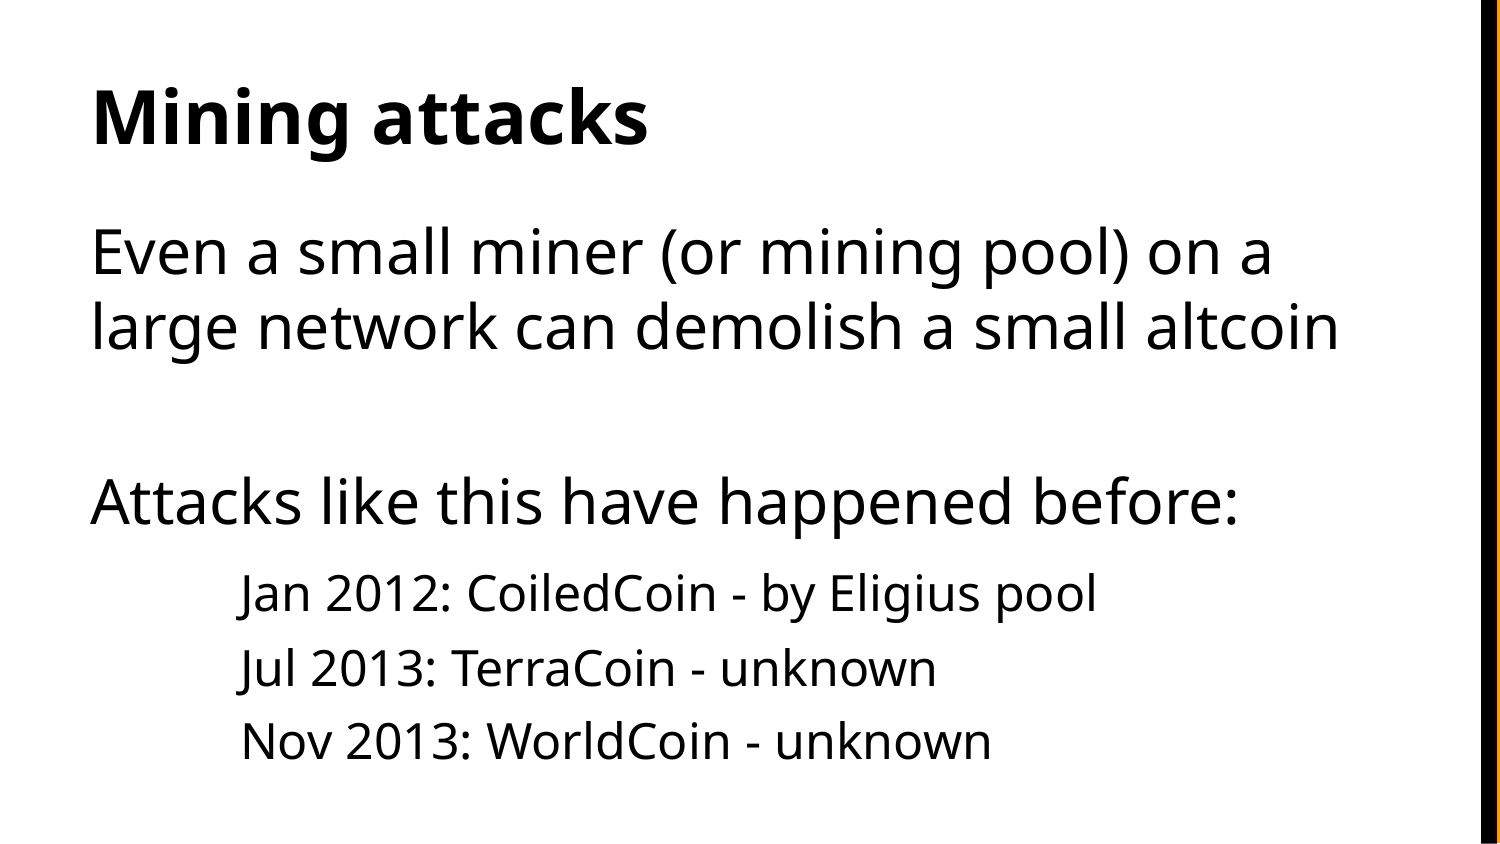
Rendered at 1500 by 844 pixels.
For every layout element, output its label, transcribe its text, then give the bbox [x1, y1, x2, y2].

list Even a small miner (or mining pool) on a large network can demolish a small altcoin Attacks like this have happened before: Jan 2012: CoiledCoin - by Eligius pool Jul 2013: TerraCoin - unknown Nov 2013: WorldCoin - unknown [75, 196, 1425, 808]
title Mining attacks [75, 33, 1425, 175]
